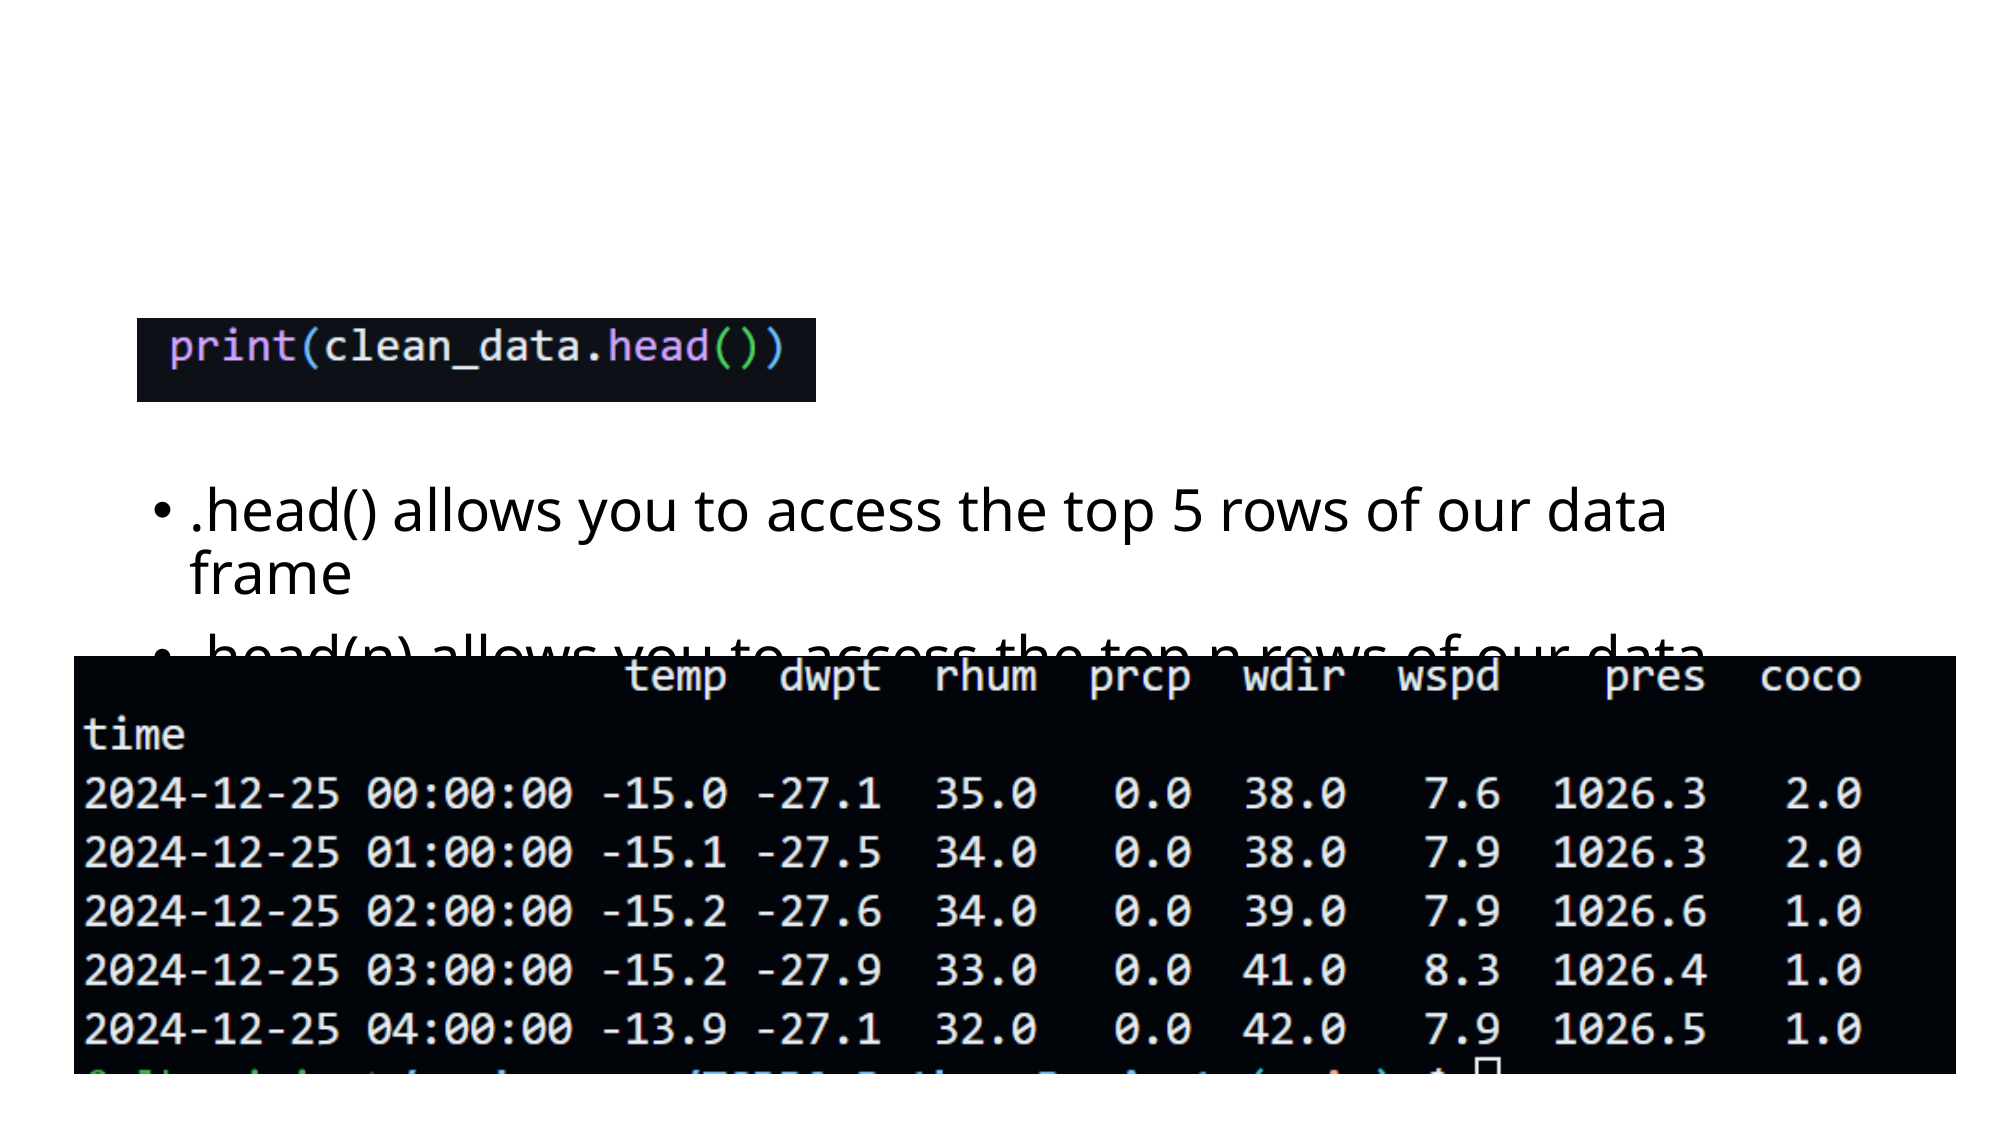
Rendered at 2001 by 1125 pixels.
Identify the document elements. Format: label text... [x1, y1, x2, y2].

list .head() allows you to access the top 5 rows of our data frame .head(n) allows you to access the top n rows of our data frame [137, 299, 1863, 655]
picture [74, 655, 1956, 1075]
picture [136, 317, 816, 403]
